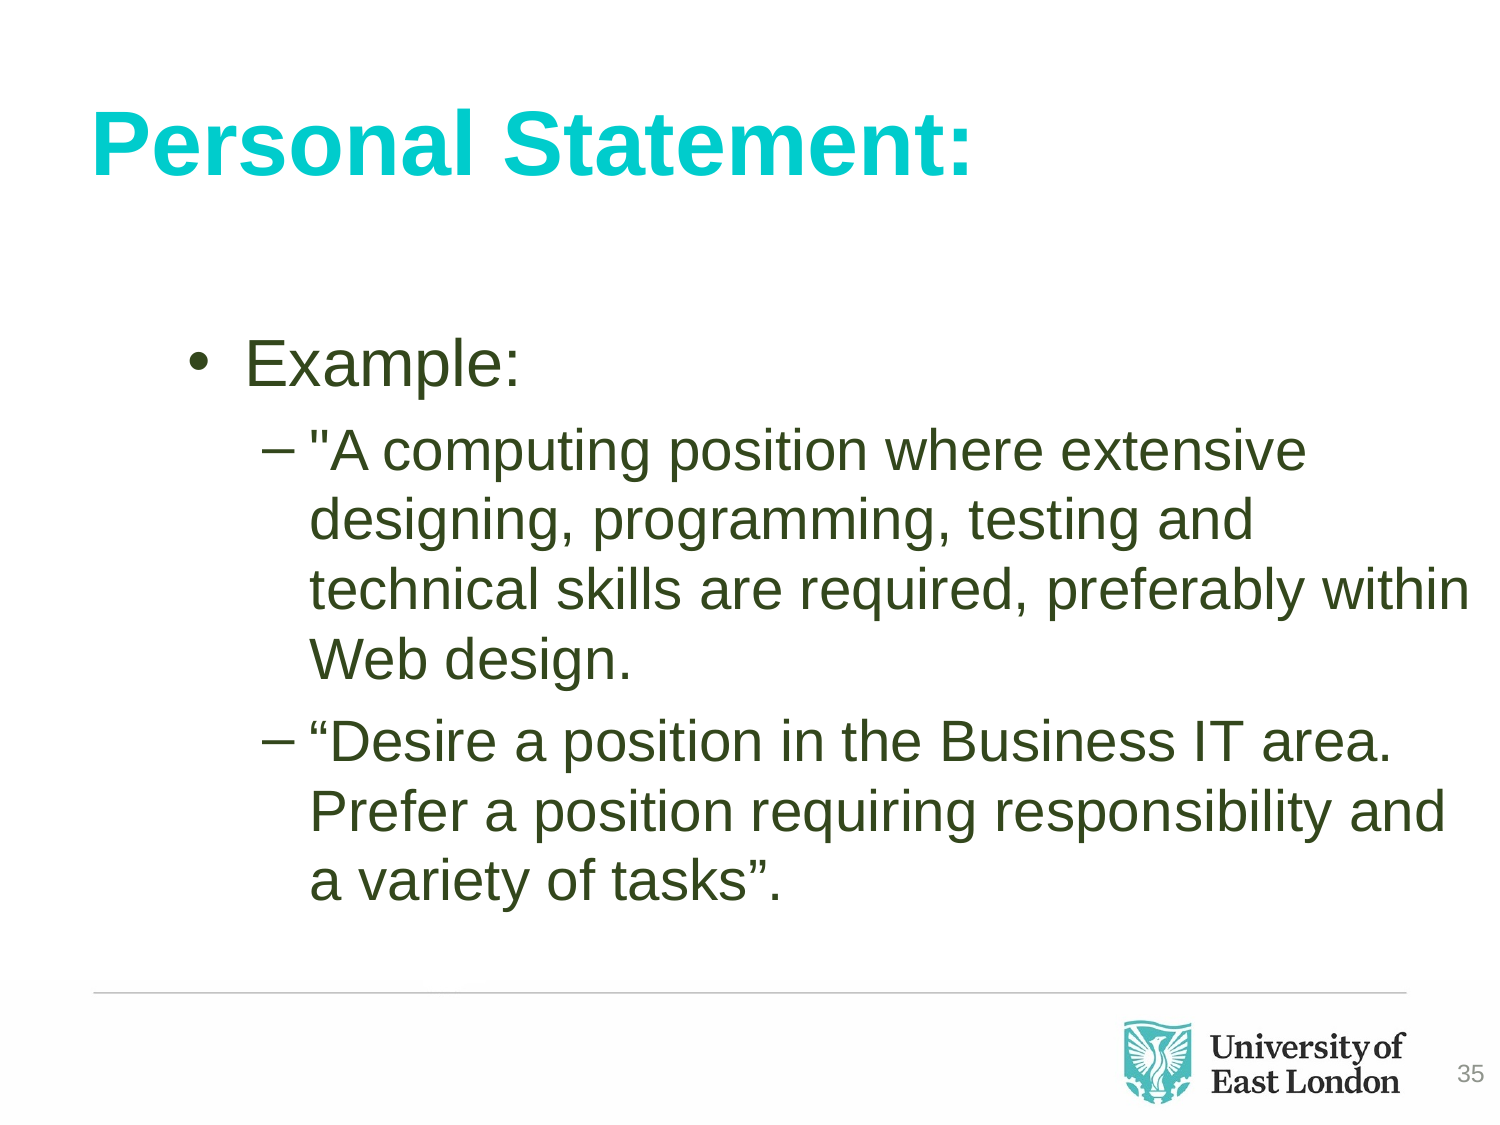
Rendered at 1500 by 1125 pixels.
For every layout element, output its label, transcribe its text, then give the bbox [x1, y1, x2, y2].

slide_number 35 [1149, 1042, 1500, 1103]
title Personal Statement: [75, 45, 1425, 233]
picture [0, 980, 1500, 1125]
list Example: "A computing position where extensive designing, programming, testing and technical skills are required, preferably within Web design. “Desire a position in the Business IT area. Prefer a position requiring responsibility and a variety of tasks”. [172, 312, 1500, 1000]
